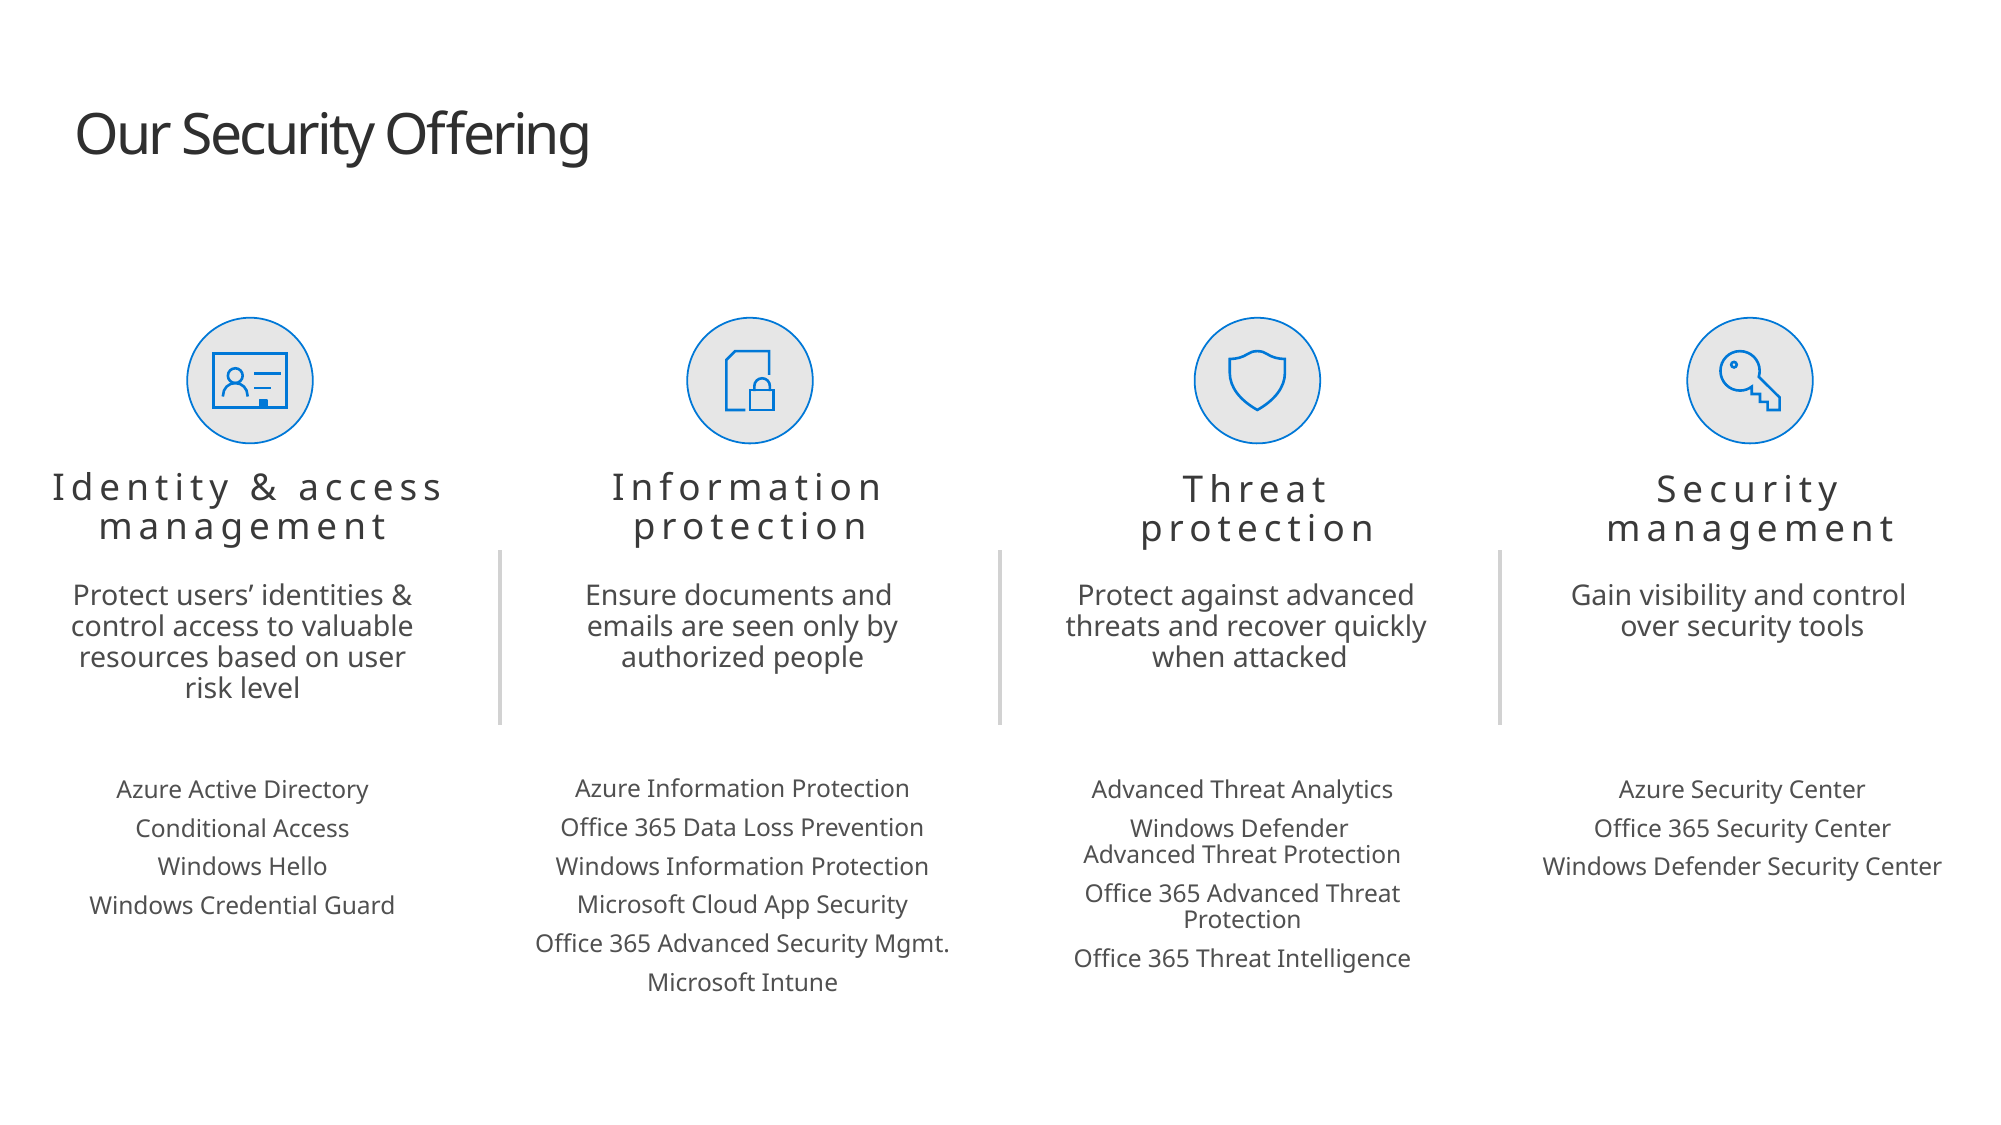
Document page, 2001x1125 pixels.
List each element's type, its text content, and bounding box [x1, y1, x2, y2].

text_box Security management [1584, 463, 1916, 557]
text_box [686, 317, 813, 444]
title Our Security Offering [74, 101, 1930, 168]
text_box Identity & access management [30, 461, 470, 556]
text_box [1194, 317, 1321, 444]
text_box Threat protection [1081, 463, 1433, 550]
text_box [1686, 317, 1814, 444]
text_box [499, 550, 1501, 726]
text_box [0, 740, 2000, 1125]
text_box Information protection [574, 461, 926, 550]
text_box Protect users’ identities & control access to valuable resources based on user risk level [20, 557, 480, 728]
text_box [186, 317, 314, 444]
text_box Gain visibility and control over security tools [1520, 557, 1980, 667]
